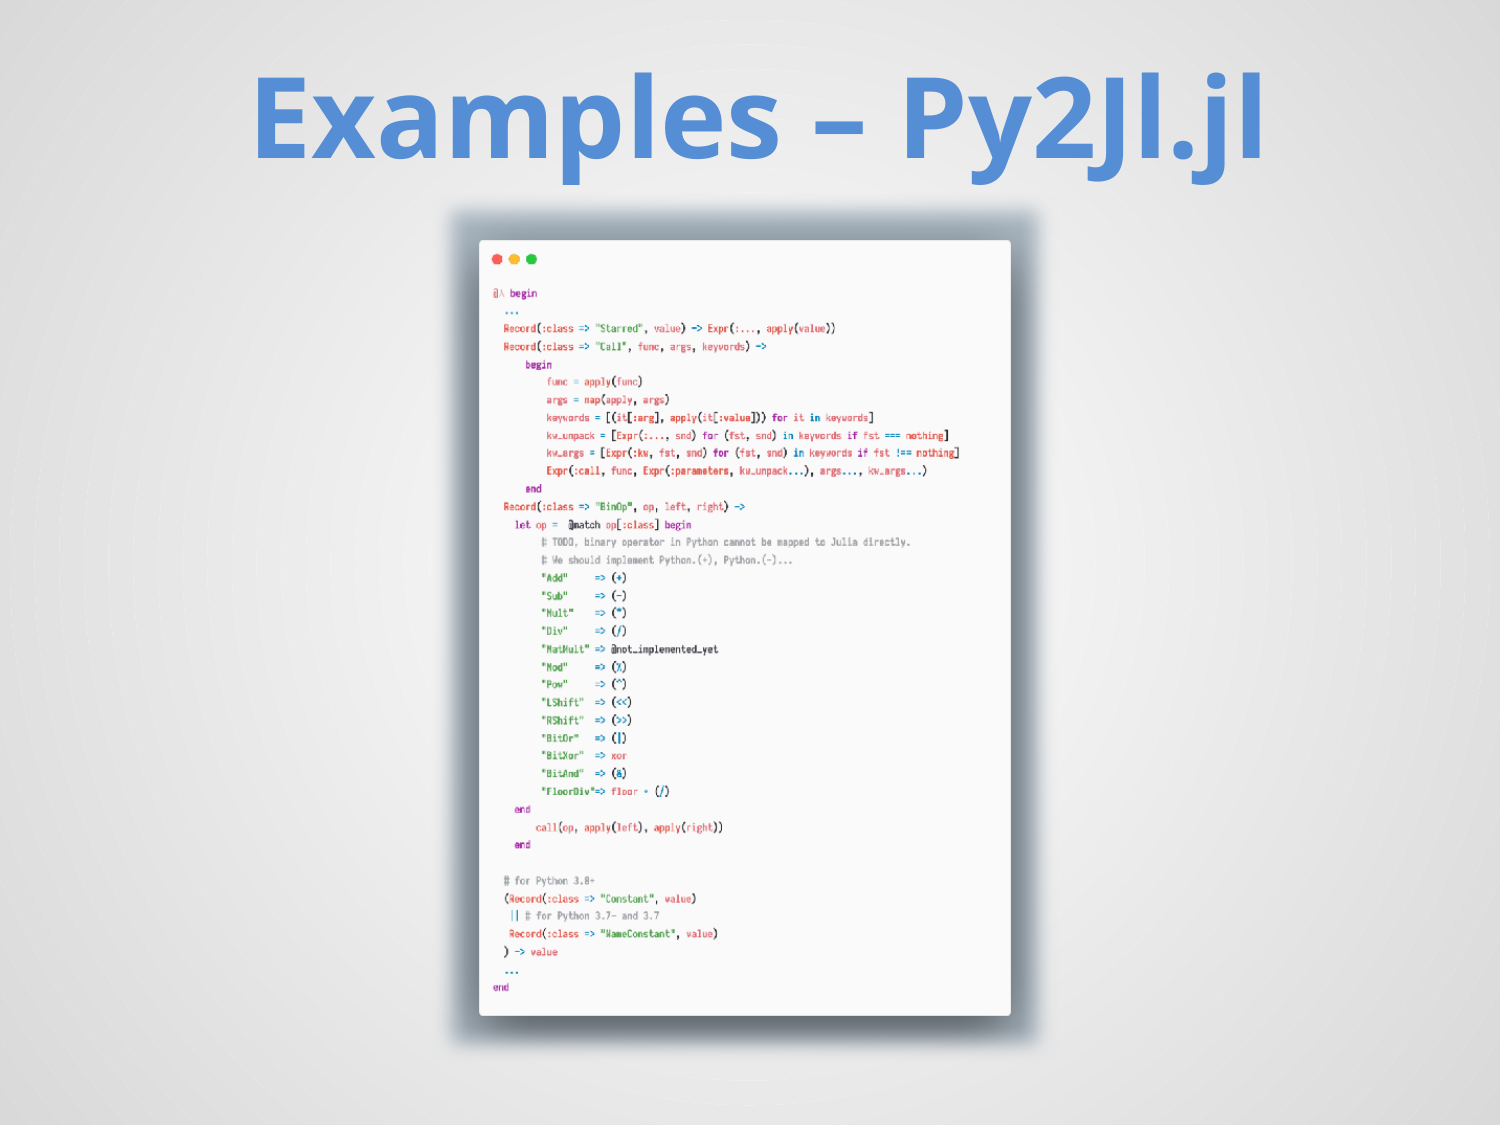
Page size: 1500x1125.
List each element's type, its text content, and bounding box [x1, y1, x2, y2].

text_box Examples – Py2Jl.jl [233, 38, 1284, 189]
picture [430, 191, 1058, 1064]
